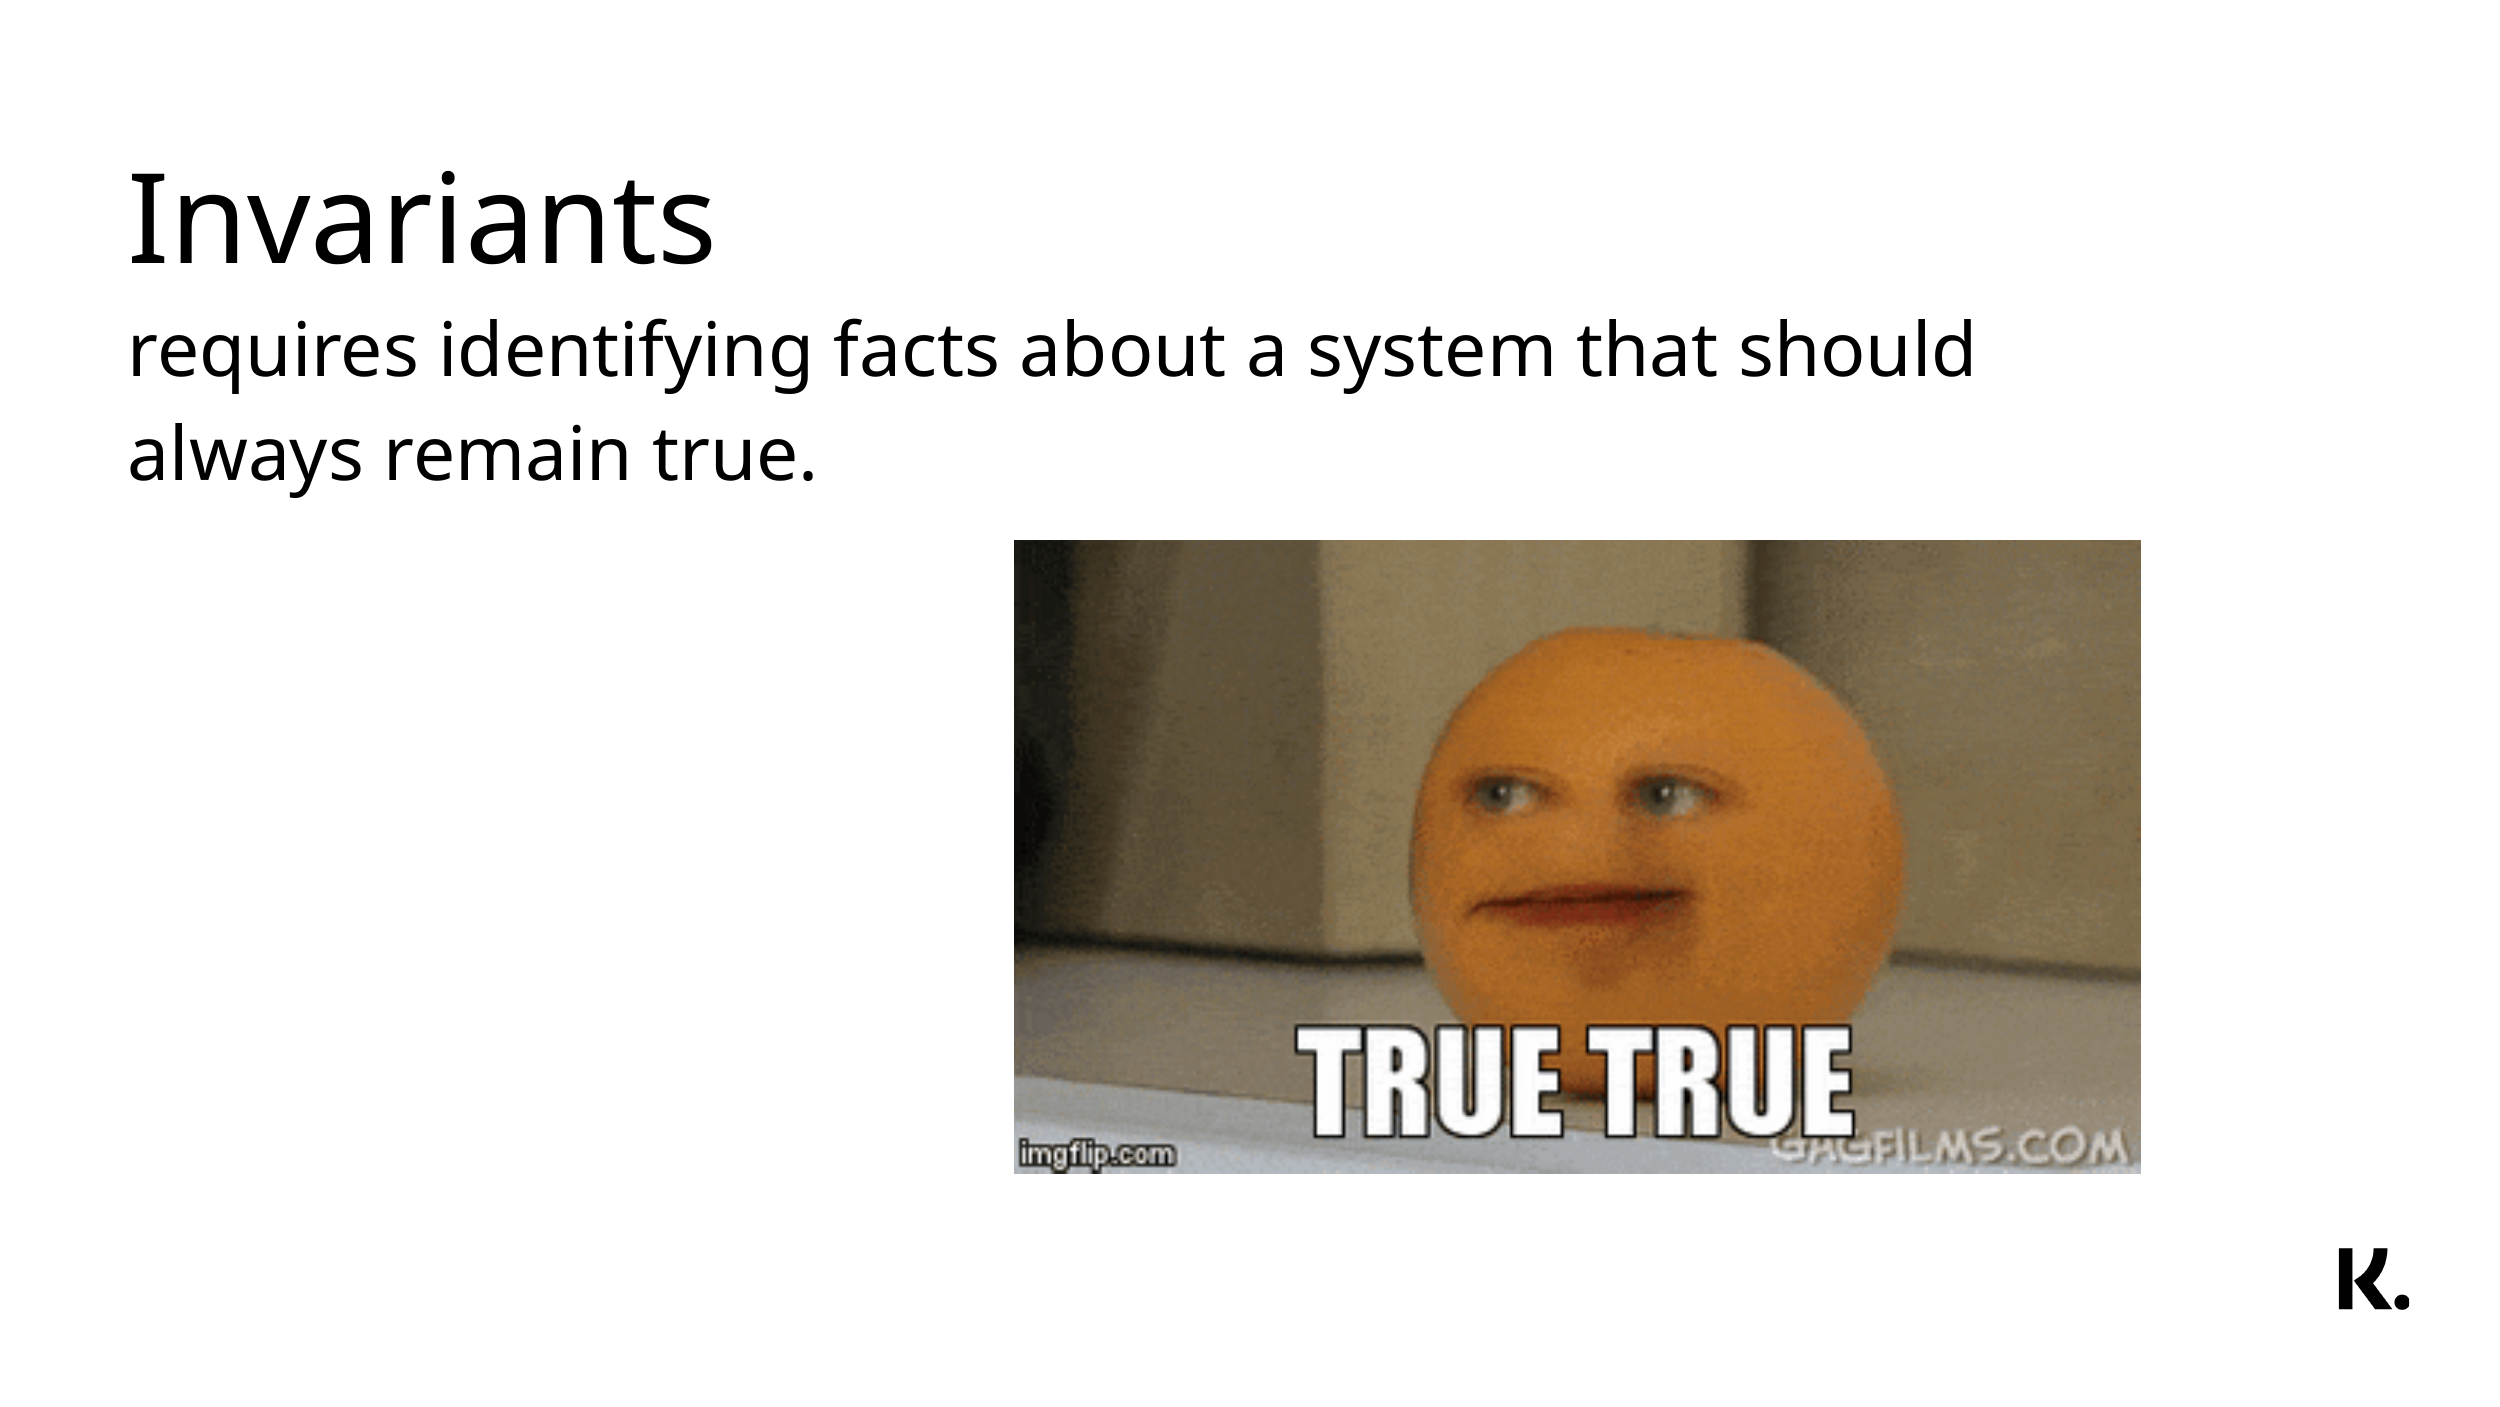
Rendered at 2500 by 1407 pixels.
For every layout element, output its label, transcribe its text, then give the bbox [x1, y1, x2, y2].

picture [1014, 540, 2141, 1174]
picture [2338, 1248, 2410, 1310]
title Invariants requires identifying facts about a system that should always remain true. [127, 115, 2141, 515]
